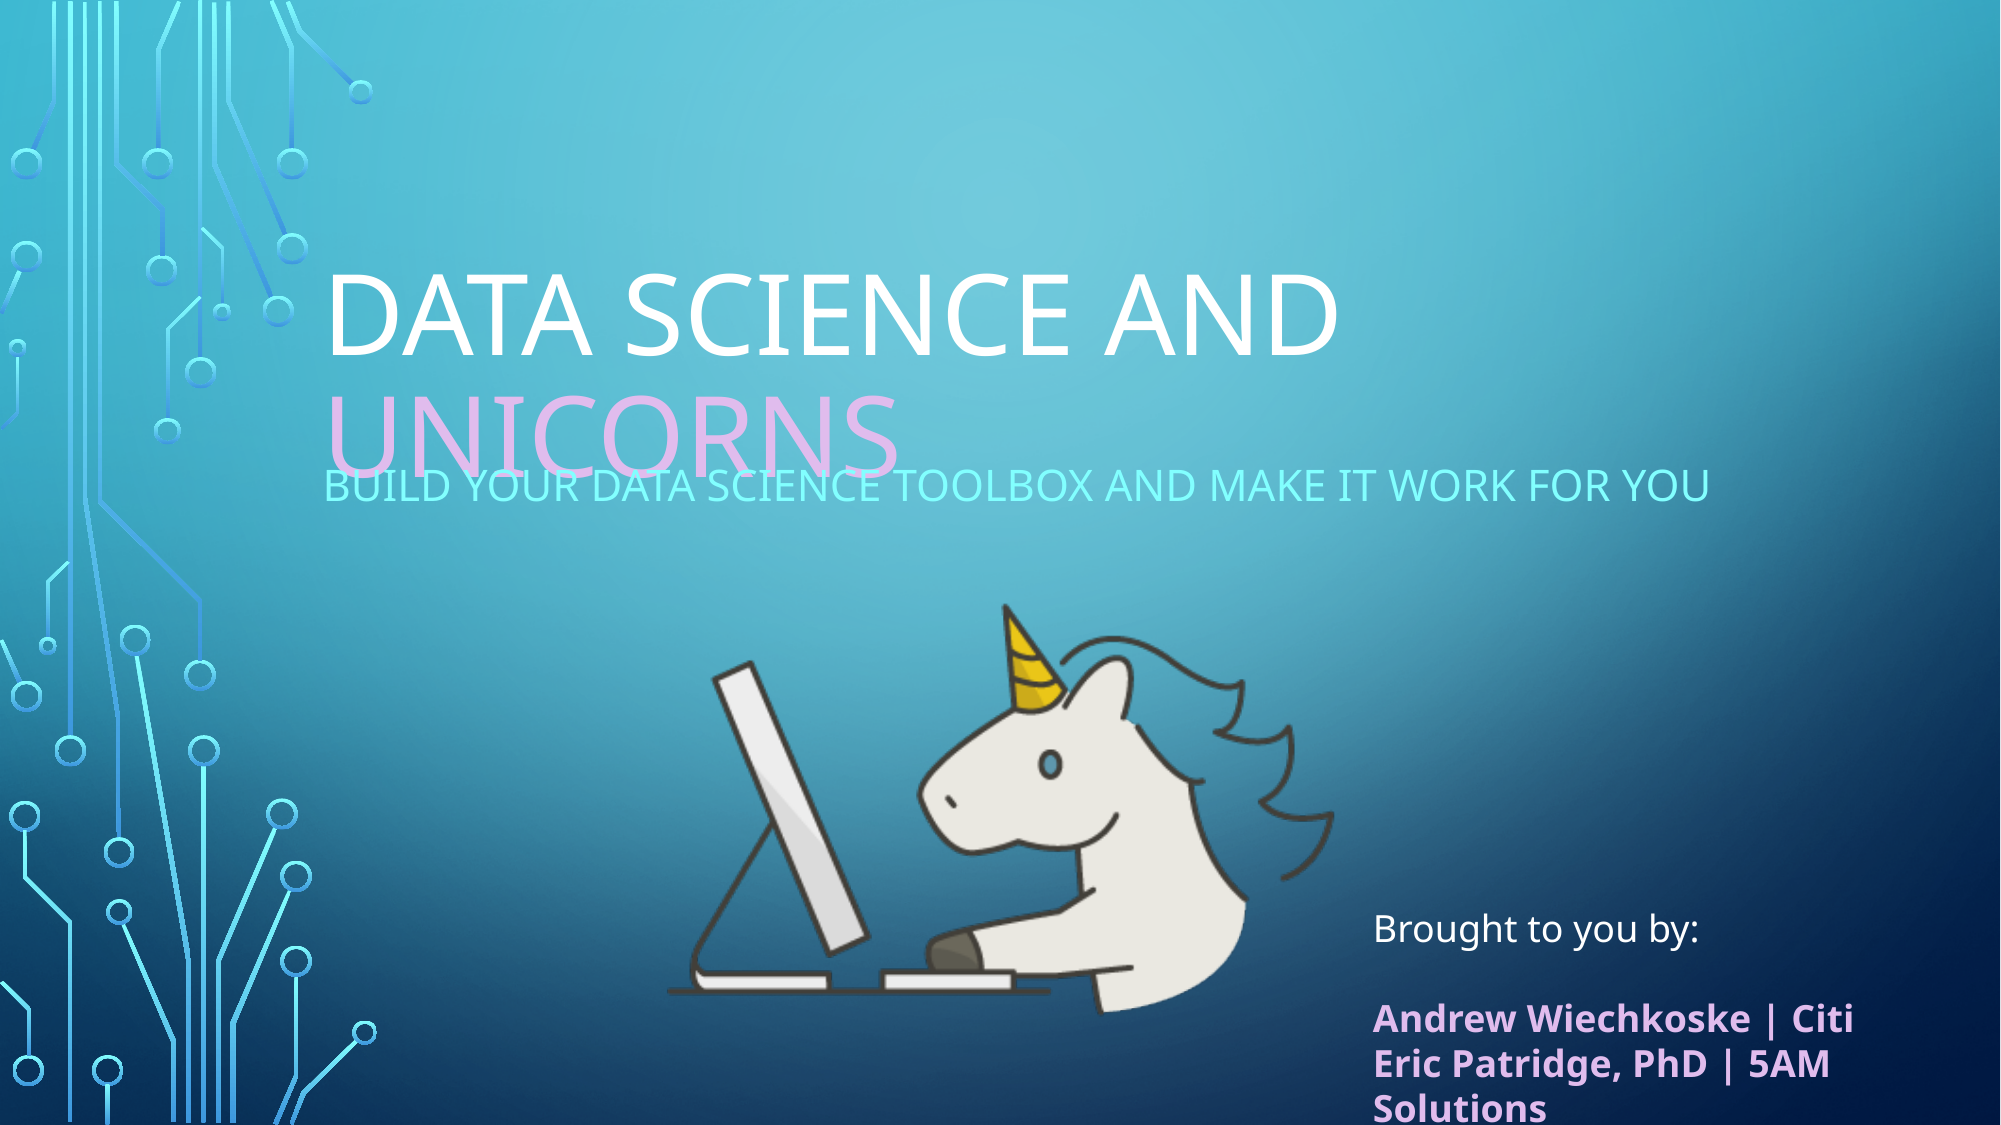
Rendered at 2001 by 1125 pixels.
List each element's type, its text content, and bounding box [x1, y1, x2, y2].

text_box Brought to you by: Andrew Wiechkoske | Citi Eric Patridge, PhD | 5AM Solutions [1358, 898, 1949, 1125]
picture [614, 560, 1390, 1077]
subtitle Build your data science toolbox and make it work for you [307, 439, 1773, 576]
title Data science and unicorns [307, 184, 1850, 576]
